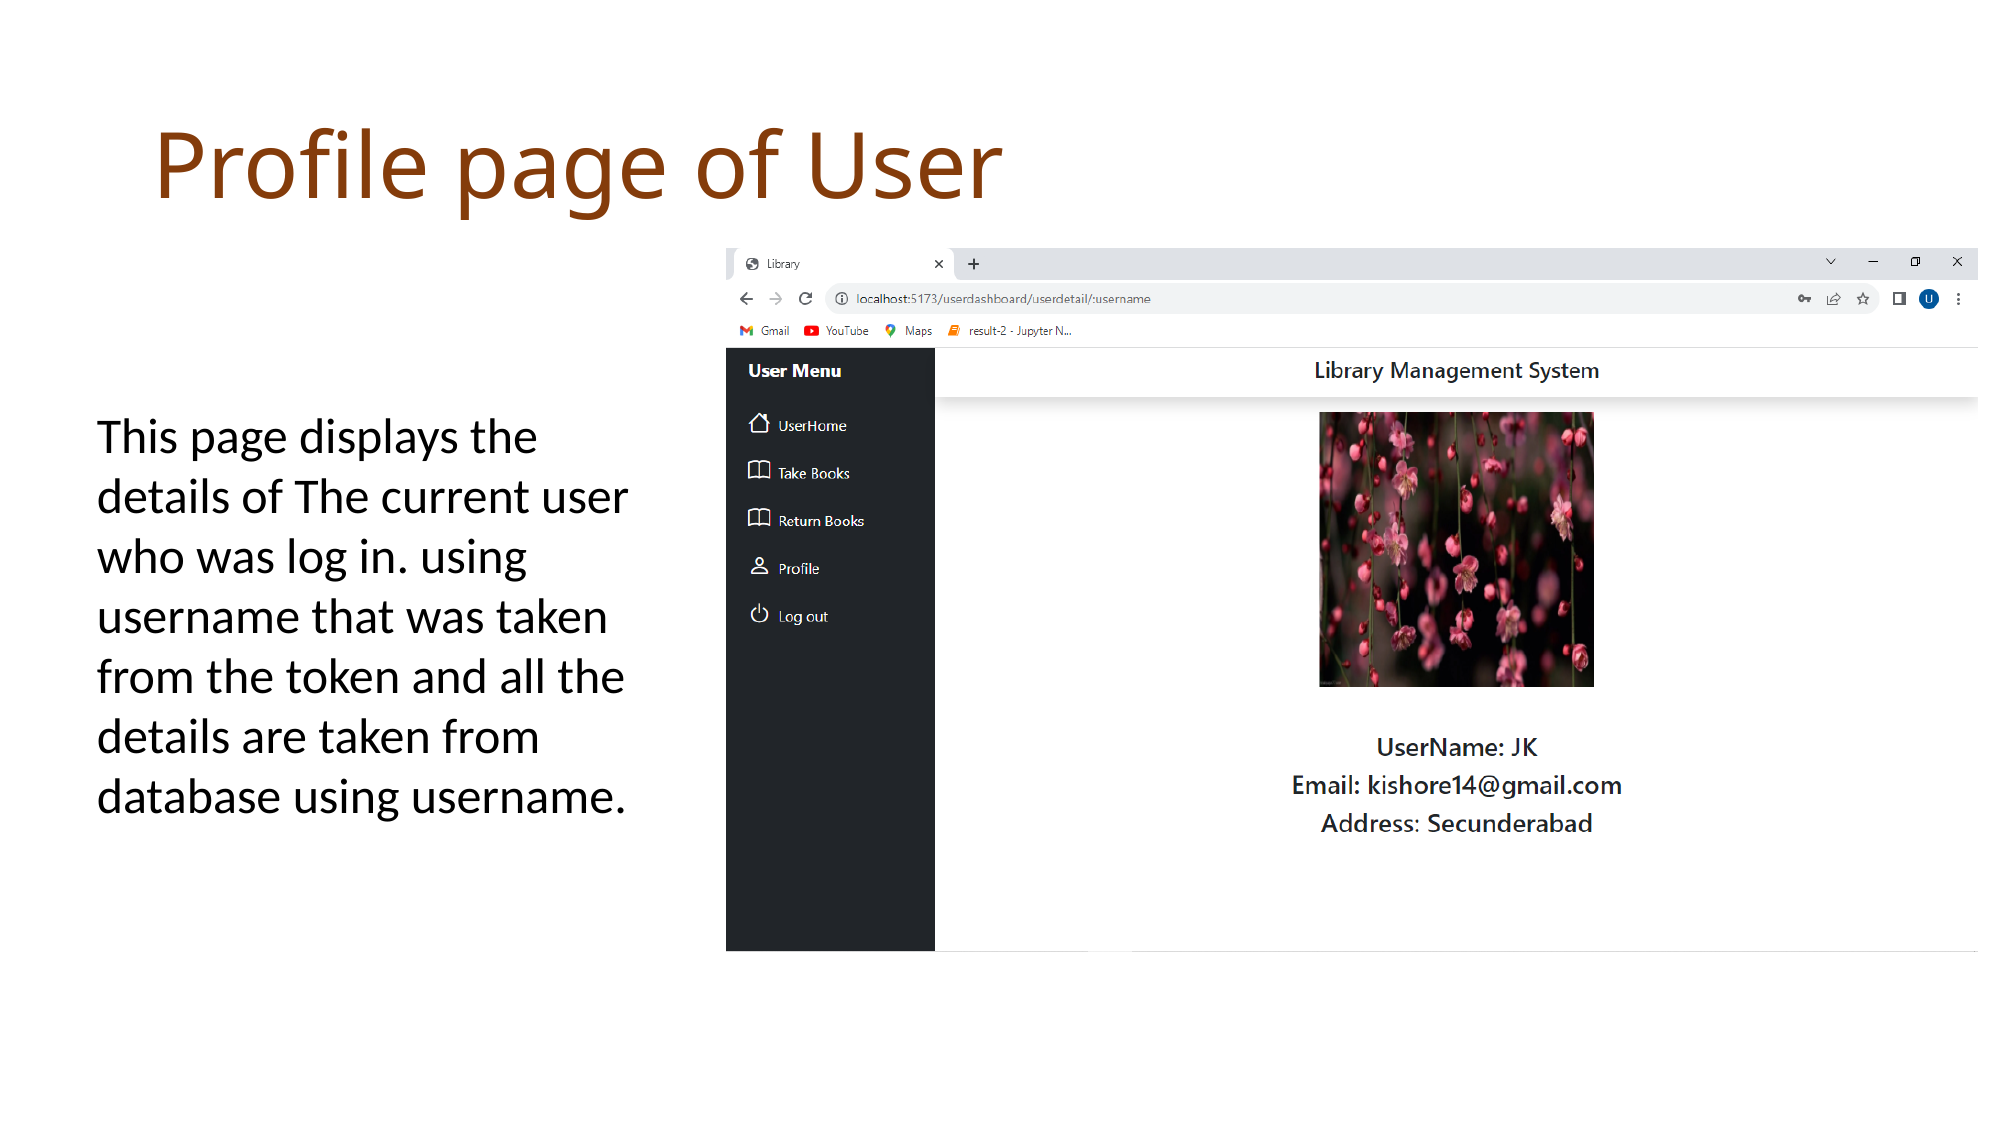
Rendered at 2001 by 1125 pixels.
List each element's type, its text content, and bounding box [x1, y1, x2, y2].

text_box This page displays the details of The current user who was log in. using username that was taken from the token and all the details are taken from database using username. [82, 396, 670, 832]
title Profile page of User [137, 59, 1863, 278]
picture [726, 248, 1978, 953]
